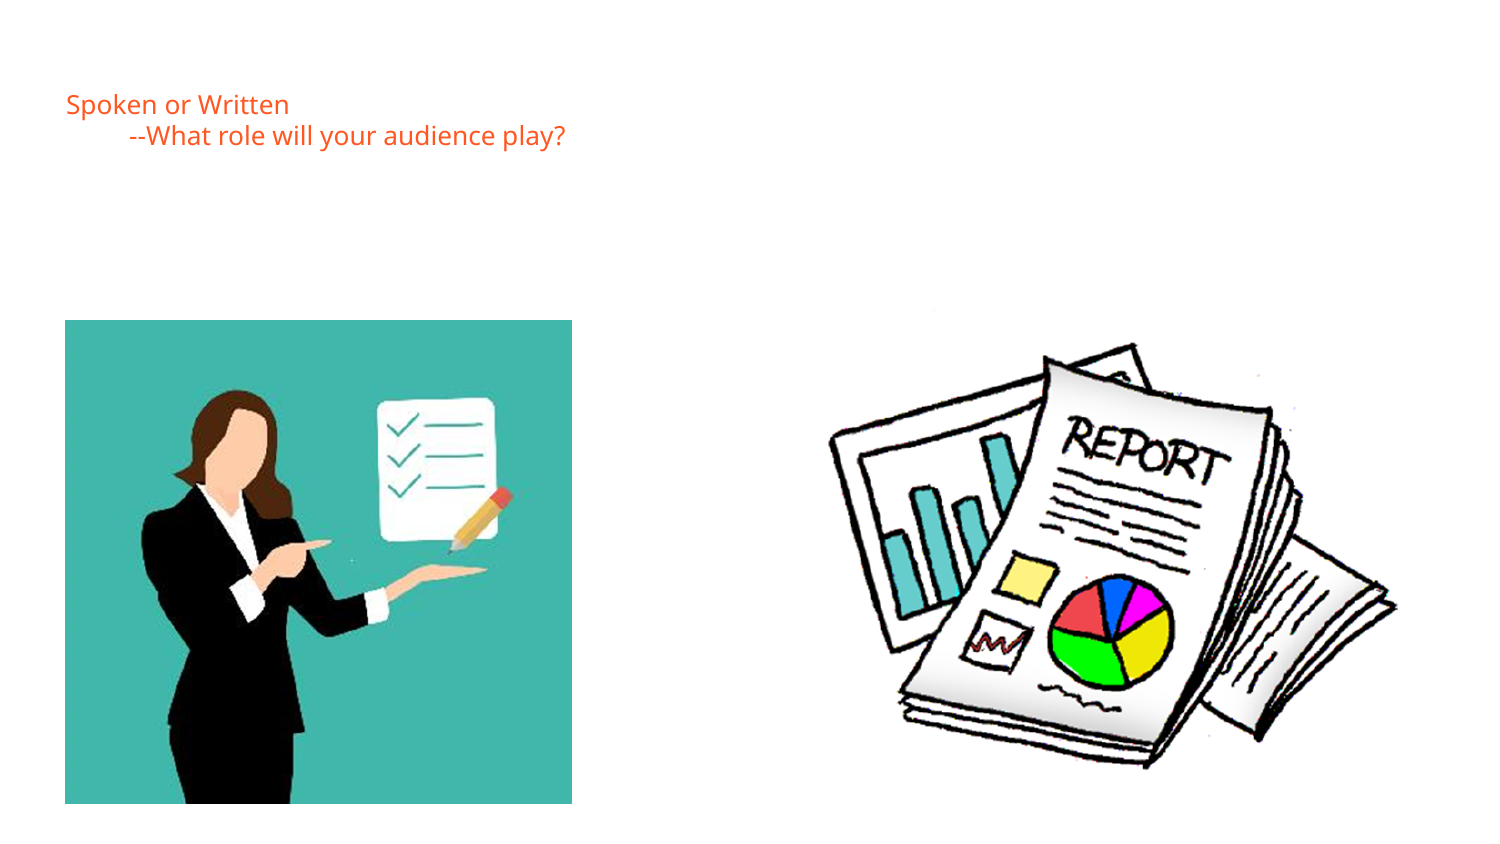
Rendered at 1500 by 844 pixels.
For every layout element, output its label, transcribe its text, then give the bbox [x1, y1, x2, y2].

picture [65, 304, 1435, 804]
title Spoken or Written --What role will your audience play? [51, 72, 1449, 167]
